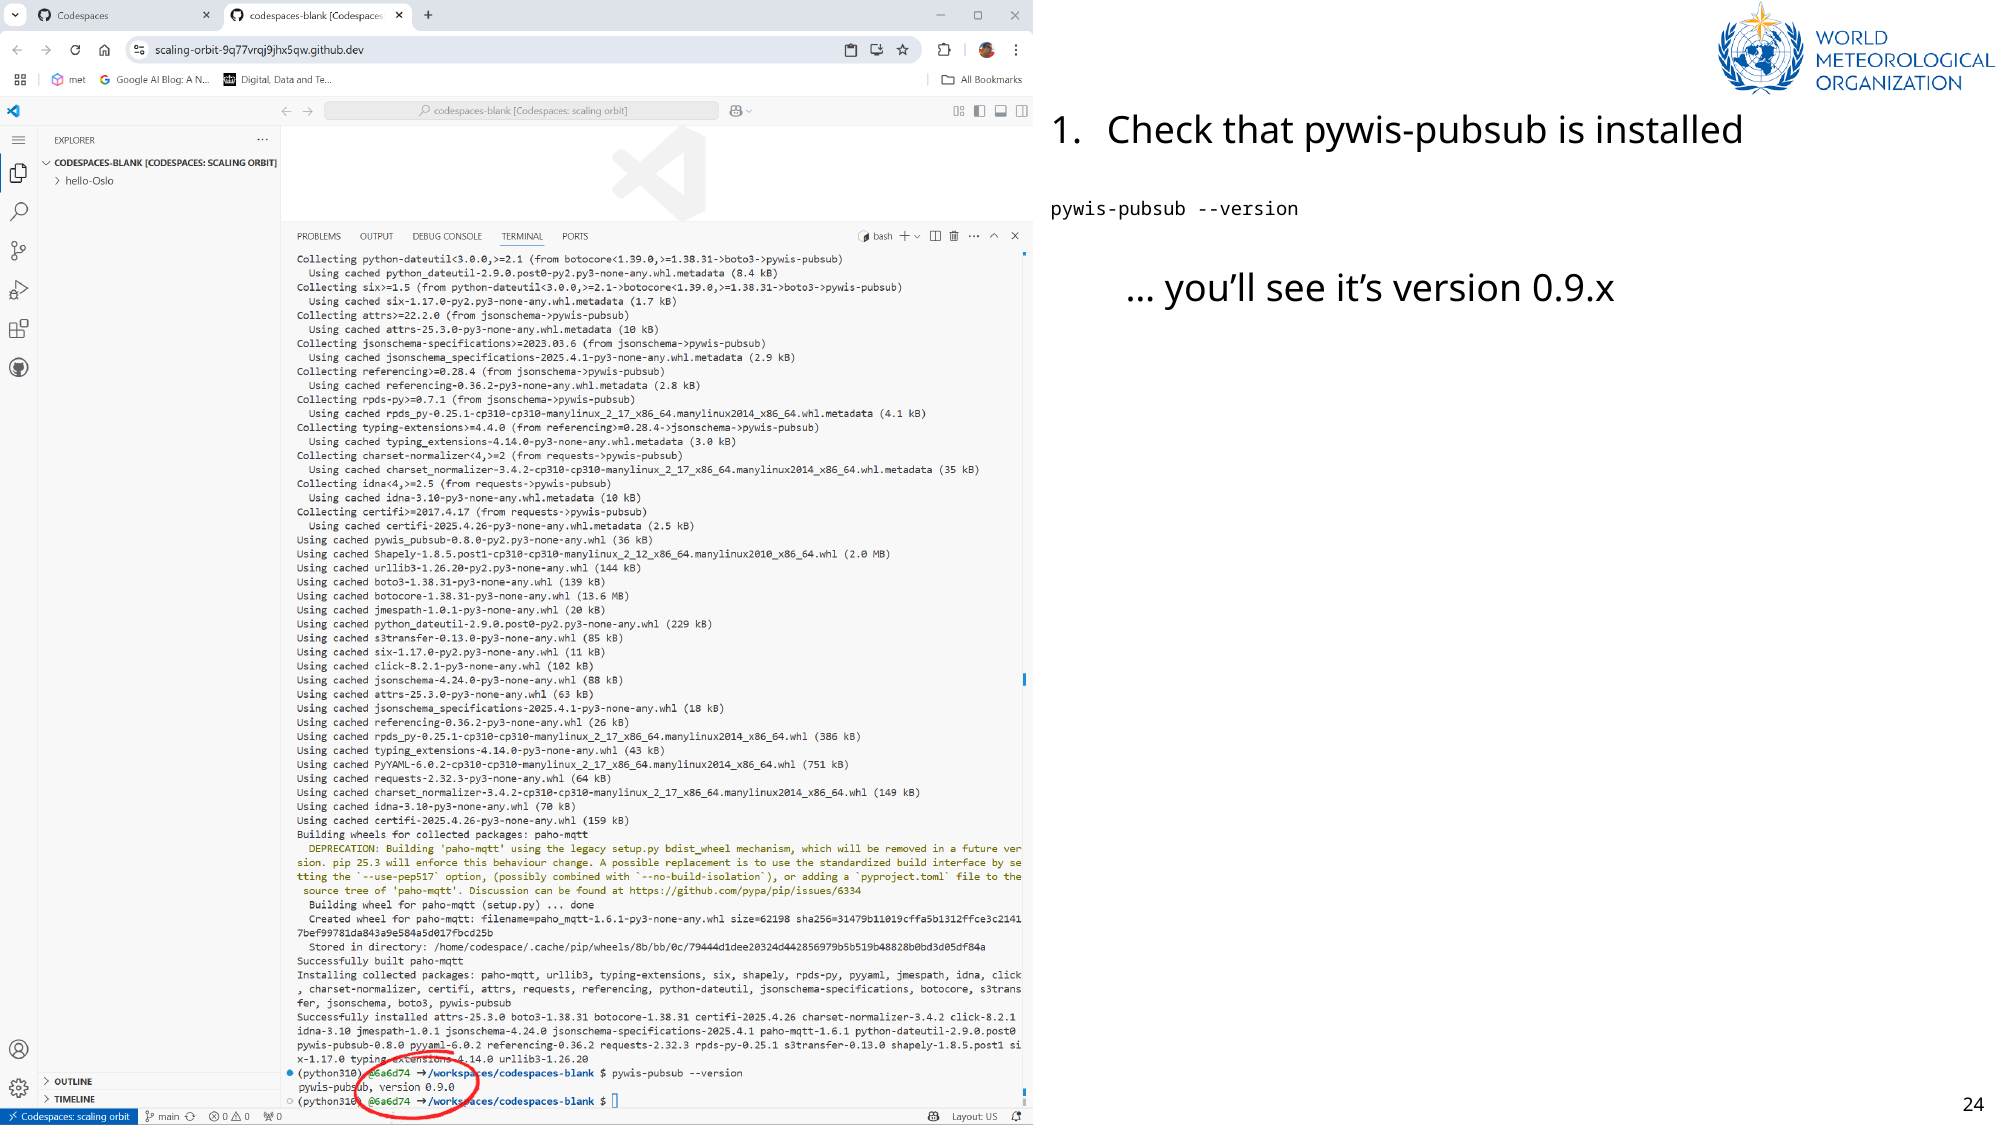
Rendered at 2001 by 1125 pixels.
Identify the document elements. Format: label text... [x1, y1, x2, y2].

picture [349, 1049, 481, 1125]
text_box 24 [1549, 1085, 2000, 1125]
text_box Check that pywis-pubsub is installed pywis-pubsub --version … you’ll see it’s version 0.9.x [1035, 99, 1997, 317]
picture [1713, 0, 2000, 97]
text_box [0, 0, 1033, 1125]
